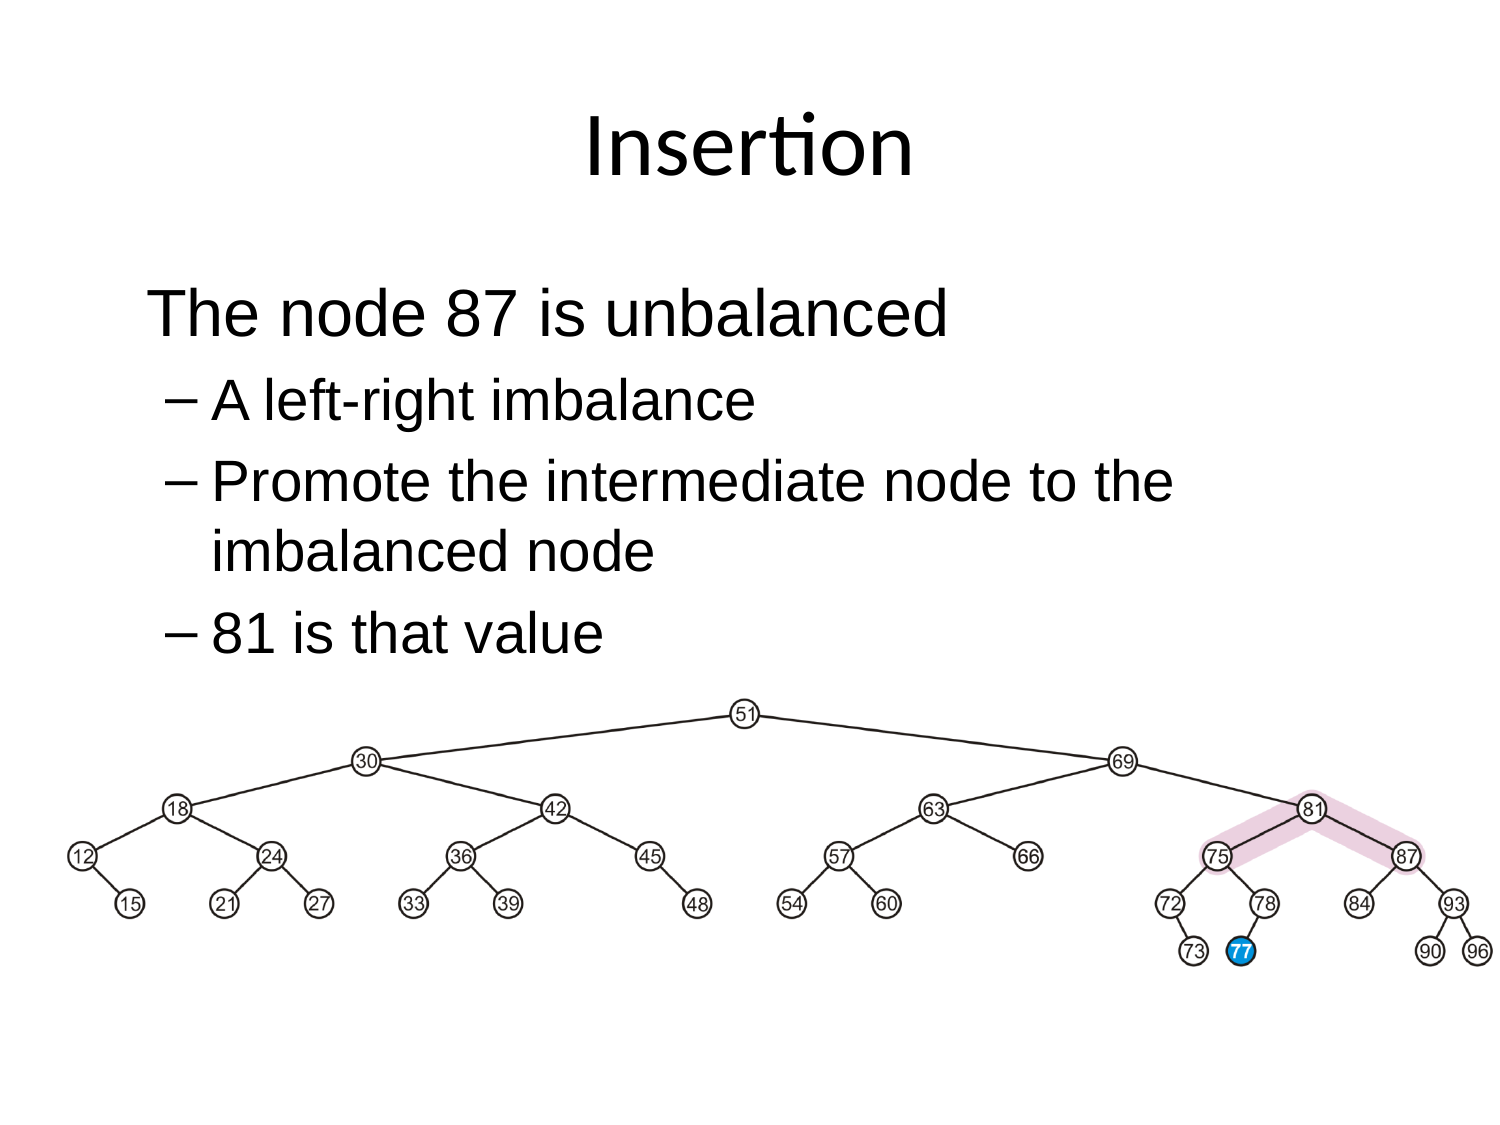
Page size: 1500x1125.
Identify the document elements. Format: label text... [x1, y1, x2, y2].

picture [16, 690, 1496, 1018]
list The node 87 is unbalanced A left-right imbalance Promote the intermediate node to the imbalanced node 81 is that value [75, 262, 1425, 689]
title Insertion [75, 45, 1425, 233]
